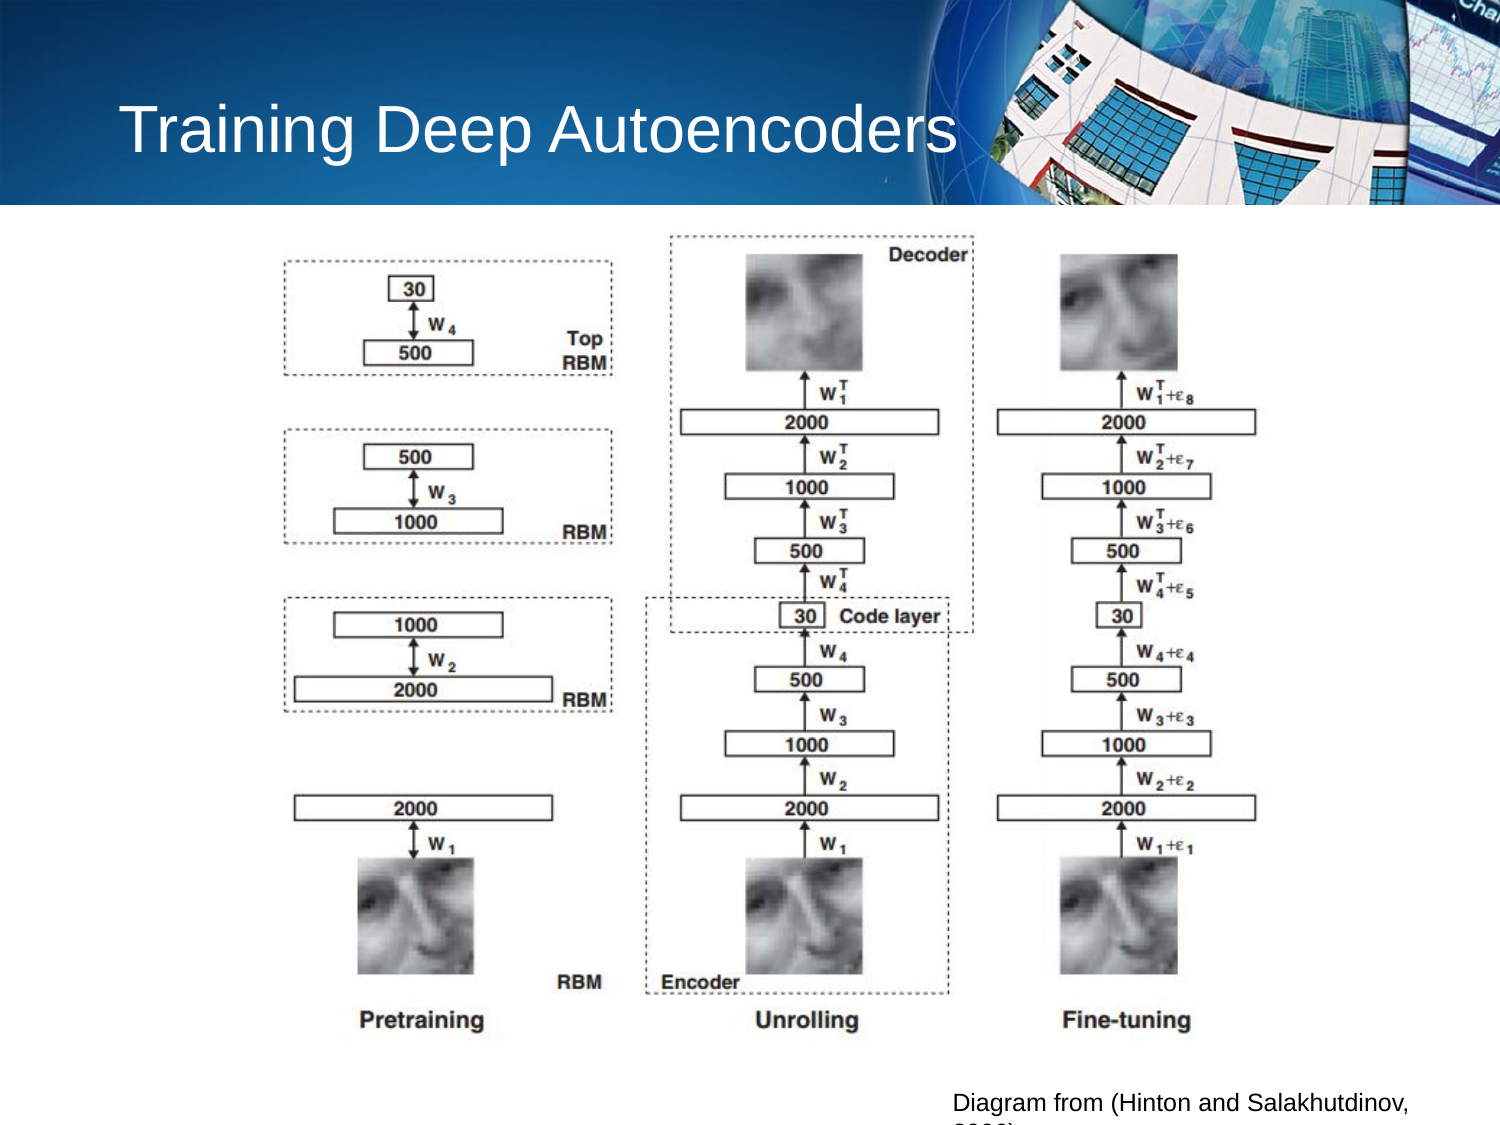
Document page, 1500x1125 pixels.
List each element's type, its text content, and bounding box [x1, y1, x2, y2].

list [271, 208, 1285, 1047]
picture [0, 0, 1500, 205]
text_box Diagram from (Hinton and Salakhutdinov, 2006) [937, 1079, 1490, 1125]
title Training Deep Autoencoders [103, 59, 1397, 192]
